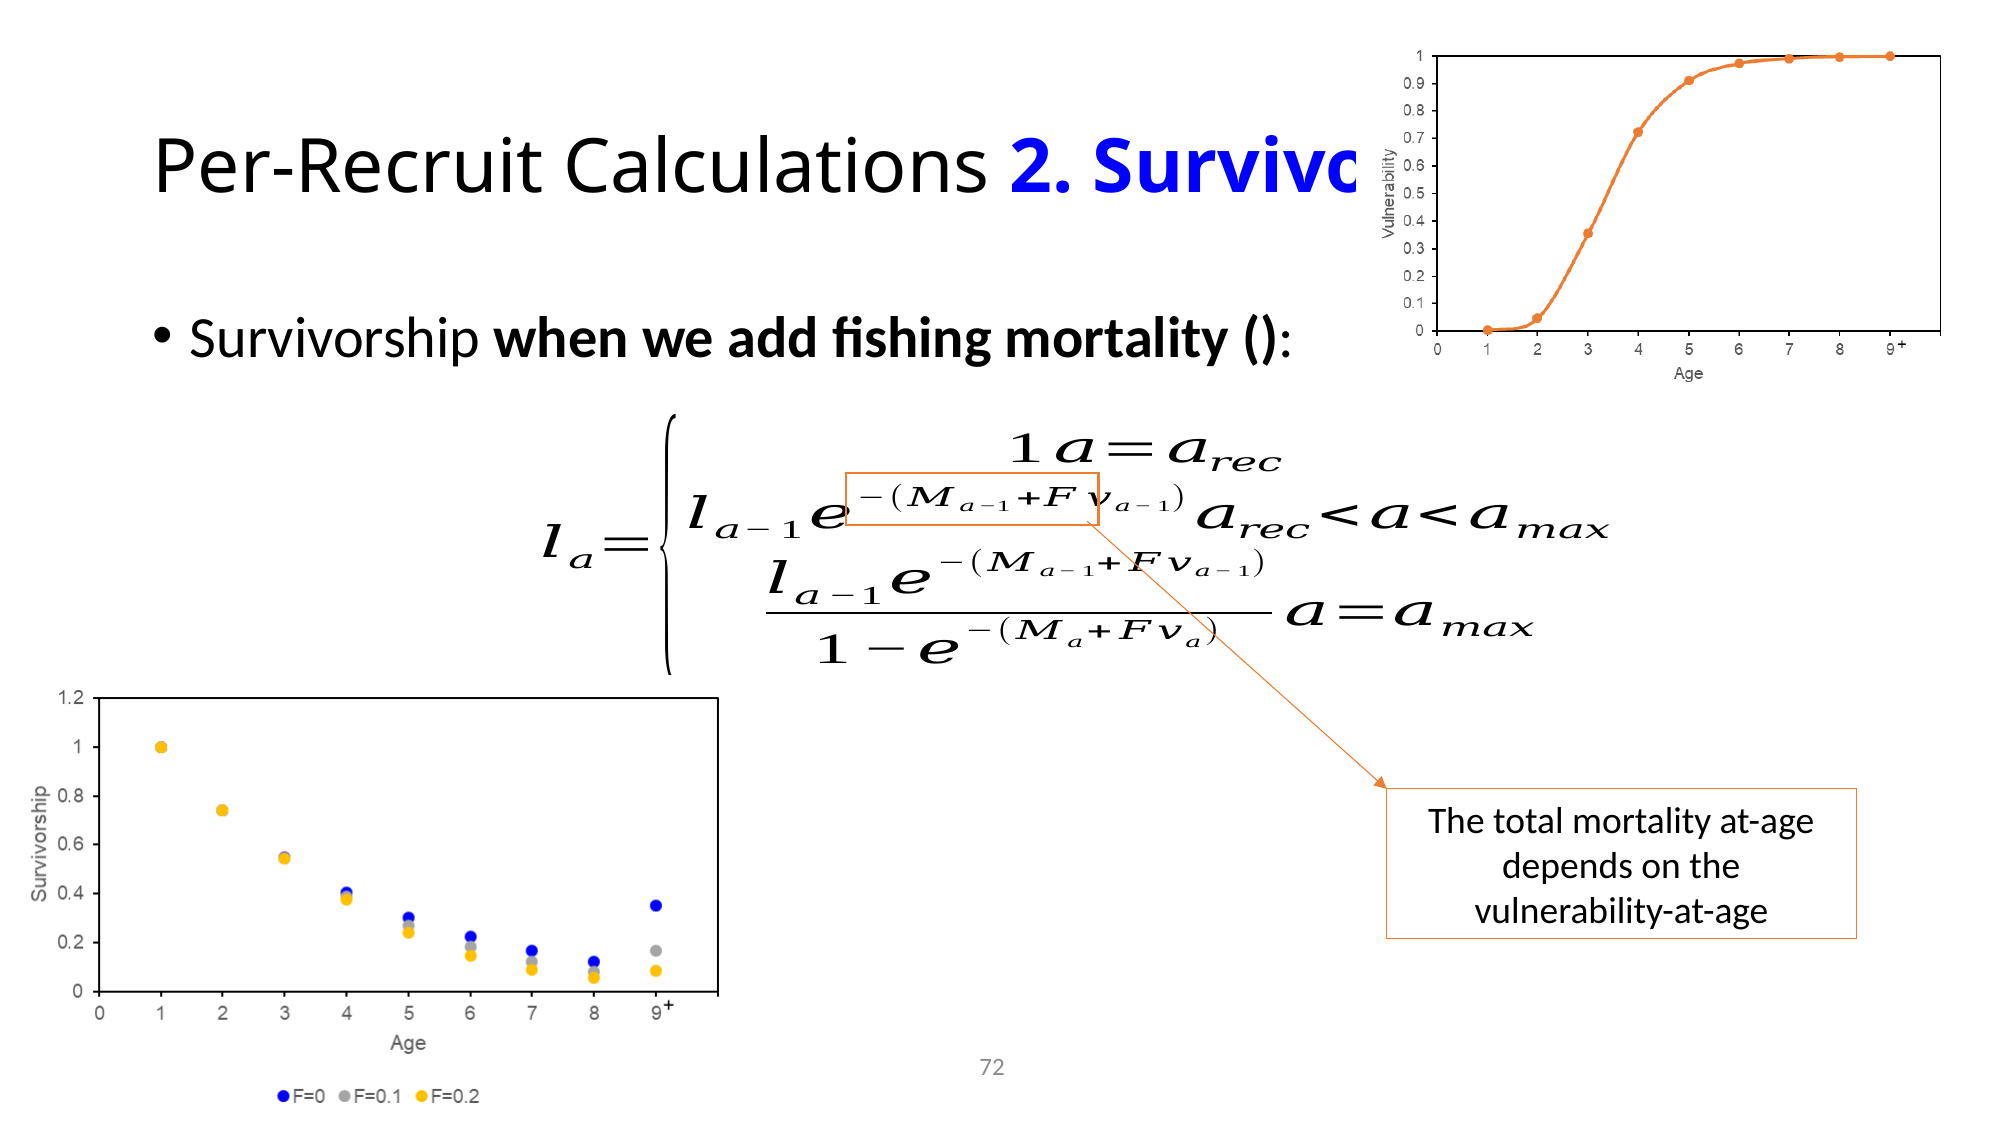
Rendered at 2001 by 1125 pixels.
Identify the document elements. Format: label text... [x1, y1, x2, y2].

picture [0, 675, 751, 1125]
title Per-Recruit Calculations 2. Survivorship [137, 59, 1356, 278]
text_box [1087, 521, 1387, 789]
text_box The total mortality at-age depends on the vulnerability-at-age [1386, 788, 1857, 939]
text_box [845, 472, 1100, 526]
slide_number 72 [767, 1035, 1218, 1096]
picture [1356, 37, 1967, 403]
